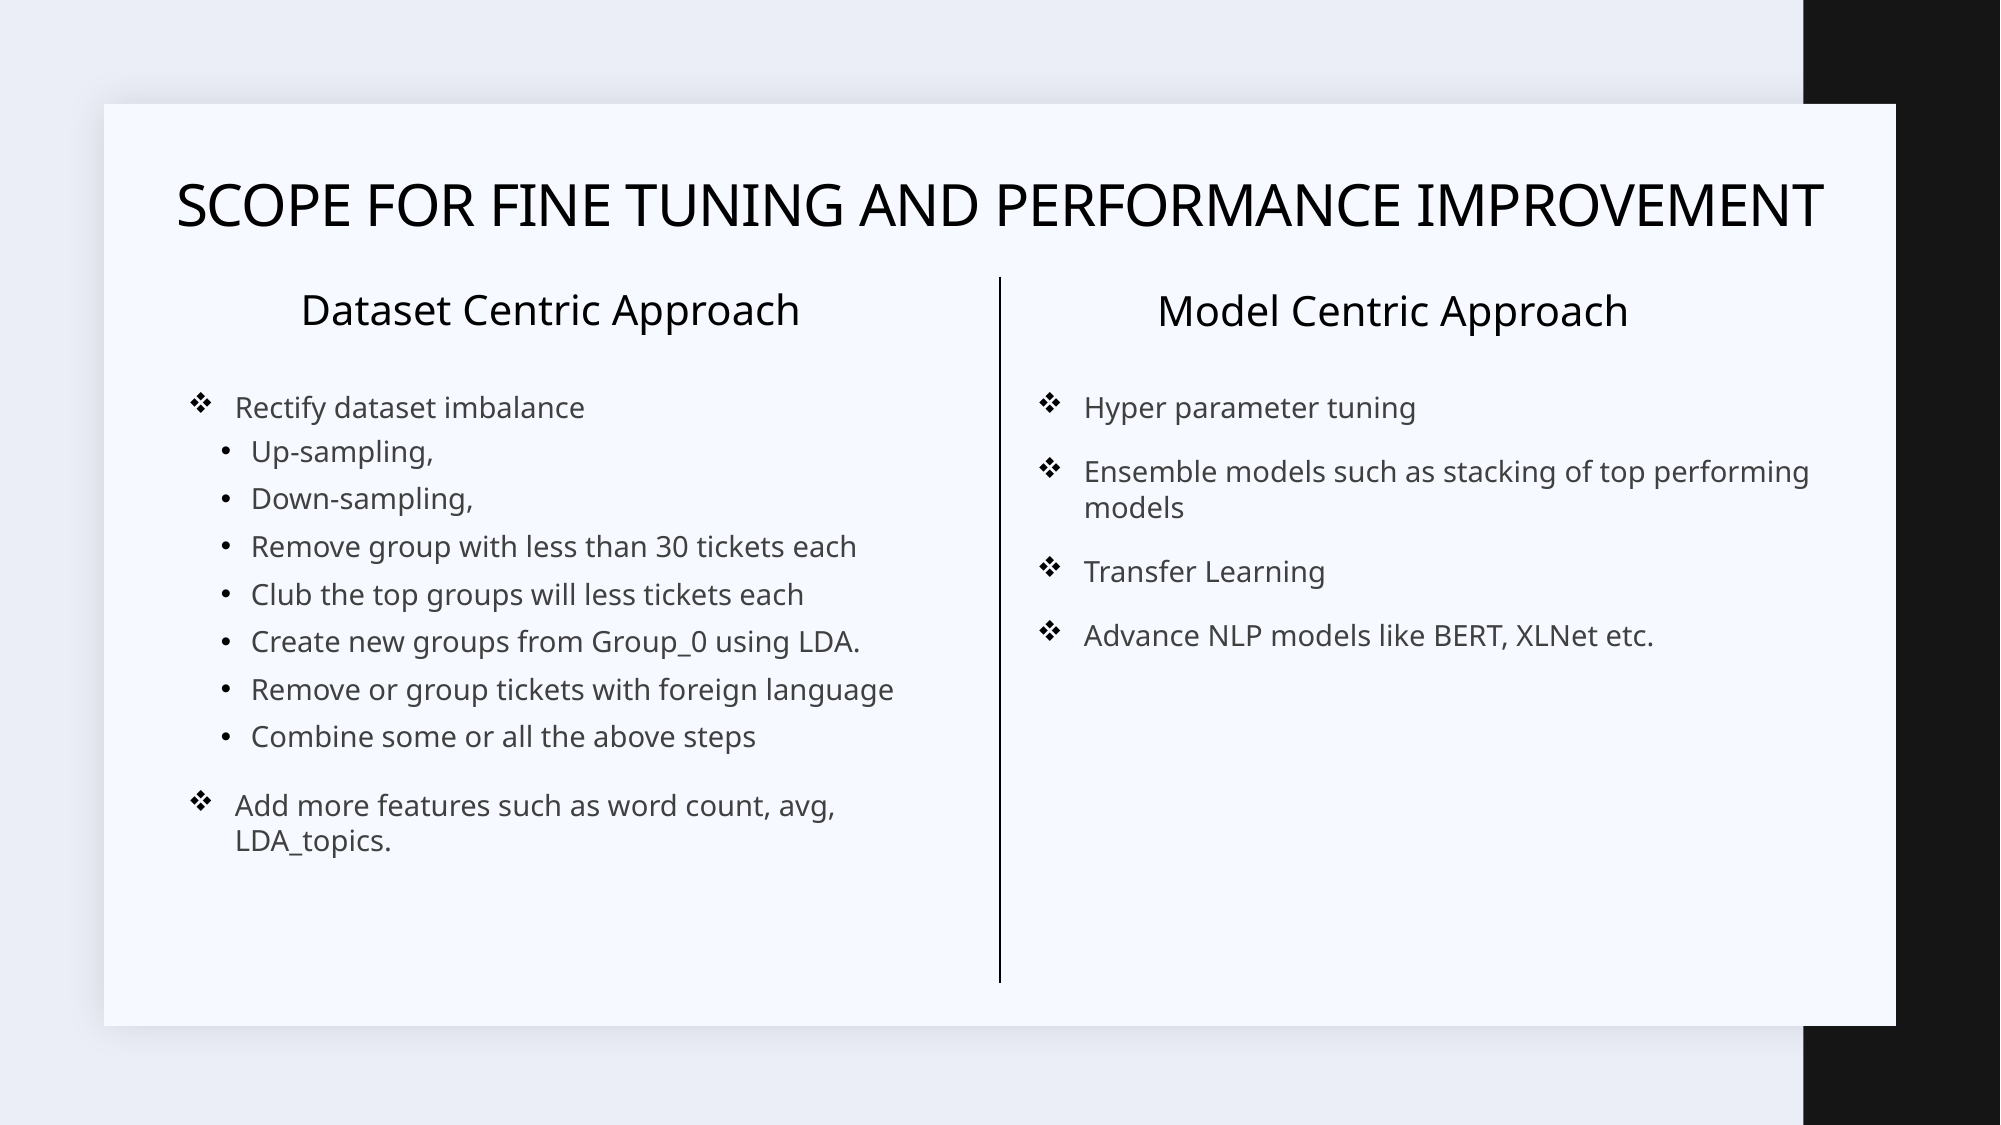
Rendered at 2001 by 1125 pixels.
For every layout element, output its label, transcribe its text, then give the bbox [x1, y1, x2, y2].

text_box Model Centric Approach [1132, 276, 1639, 373]
title SCOPE FOR FINE TUNING AND PERFORMANCE IMPROVEMENT [152, 142, 1848, 239]
text_box Dataset Centric Approach [270, 276, 816, 353]
text_box Rectify dataset imbalance Up-sampling, Down-sampling, Remove group with less than 30 tickets each Club the top groups will less tickets each Create new groups from Group_0 using LDA. Remove or group tickets with foreign language Combine some or all the above steps Add more features such as word count, avg, LDA_topics. [173, 382, 978, 917]
text_box Hyper parameter tuning Ensemble models such as stacking of top performing models Transfer Learning Advance NLP models like BERT, XLNet etc. [1022, 382, 1848, 772]
